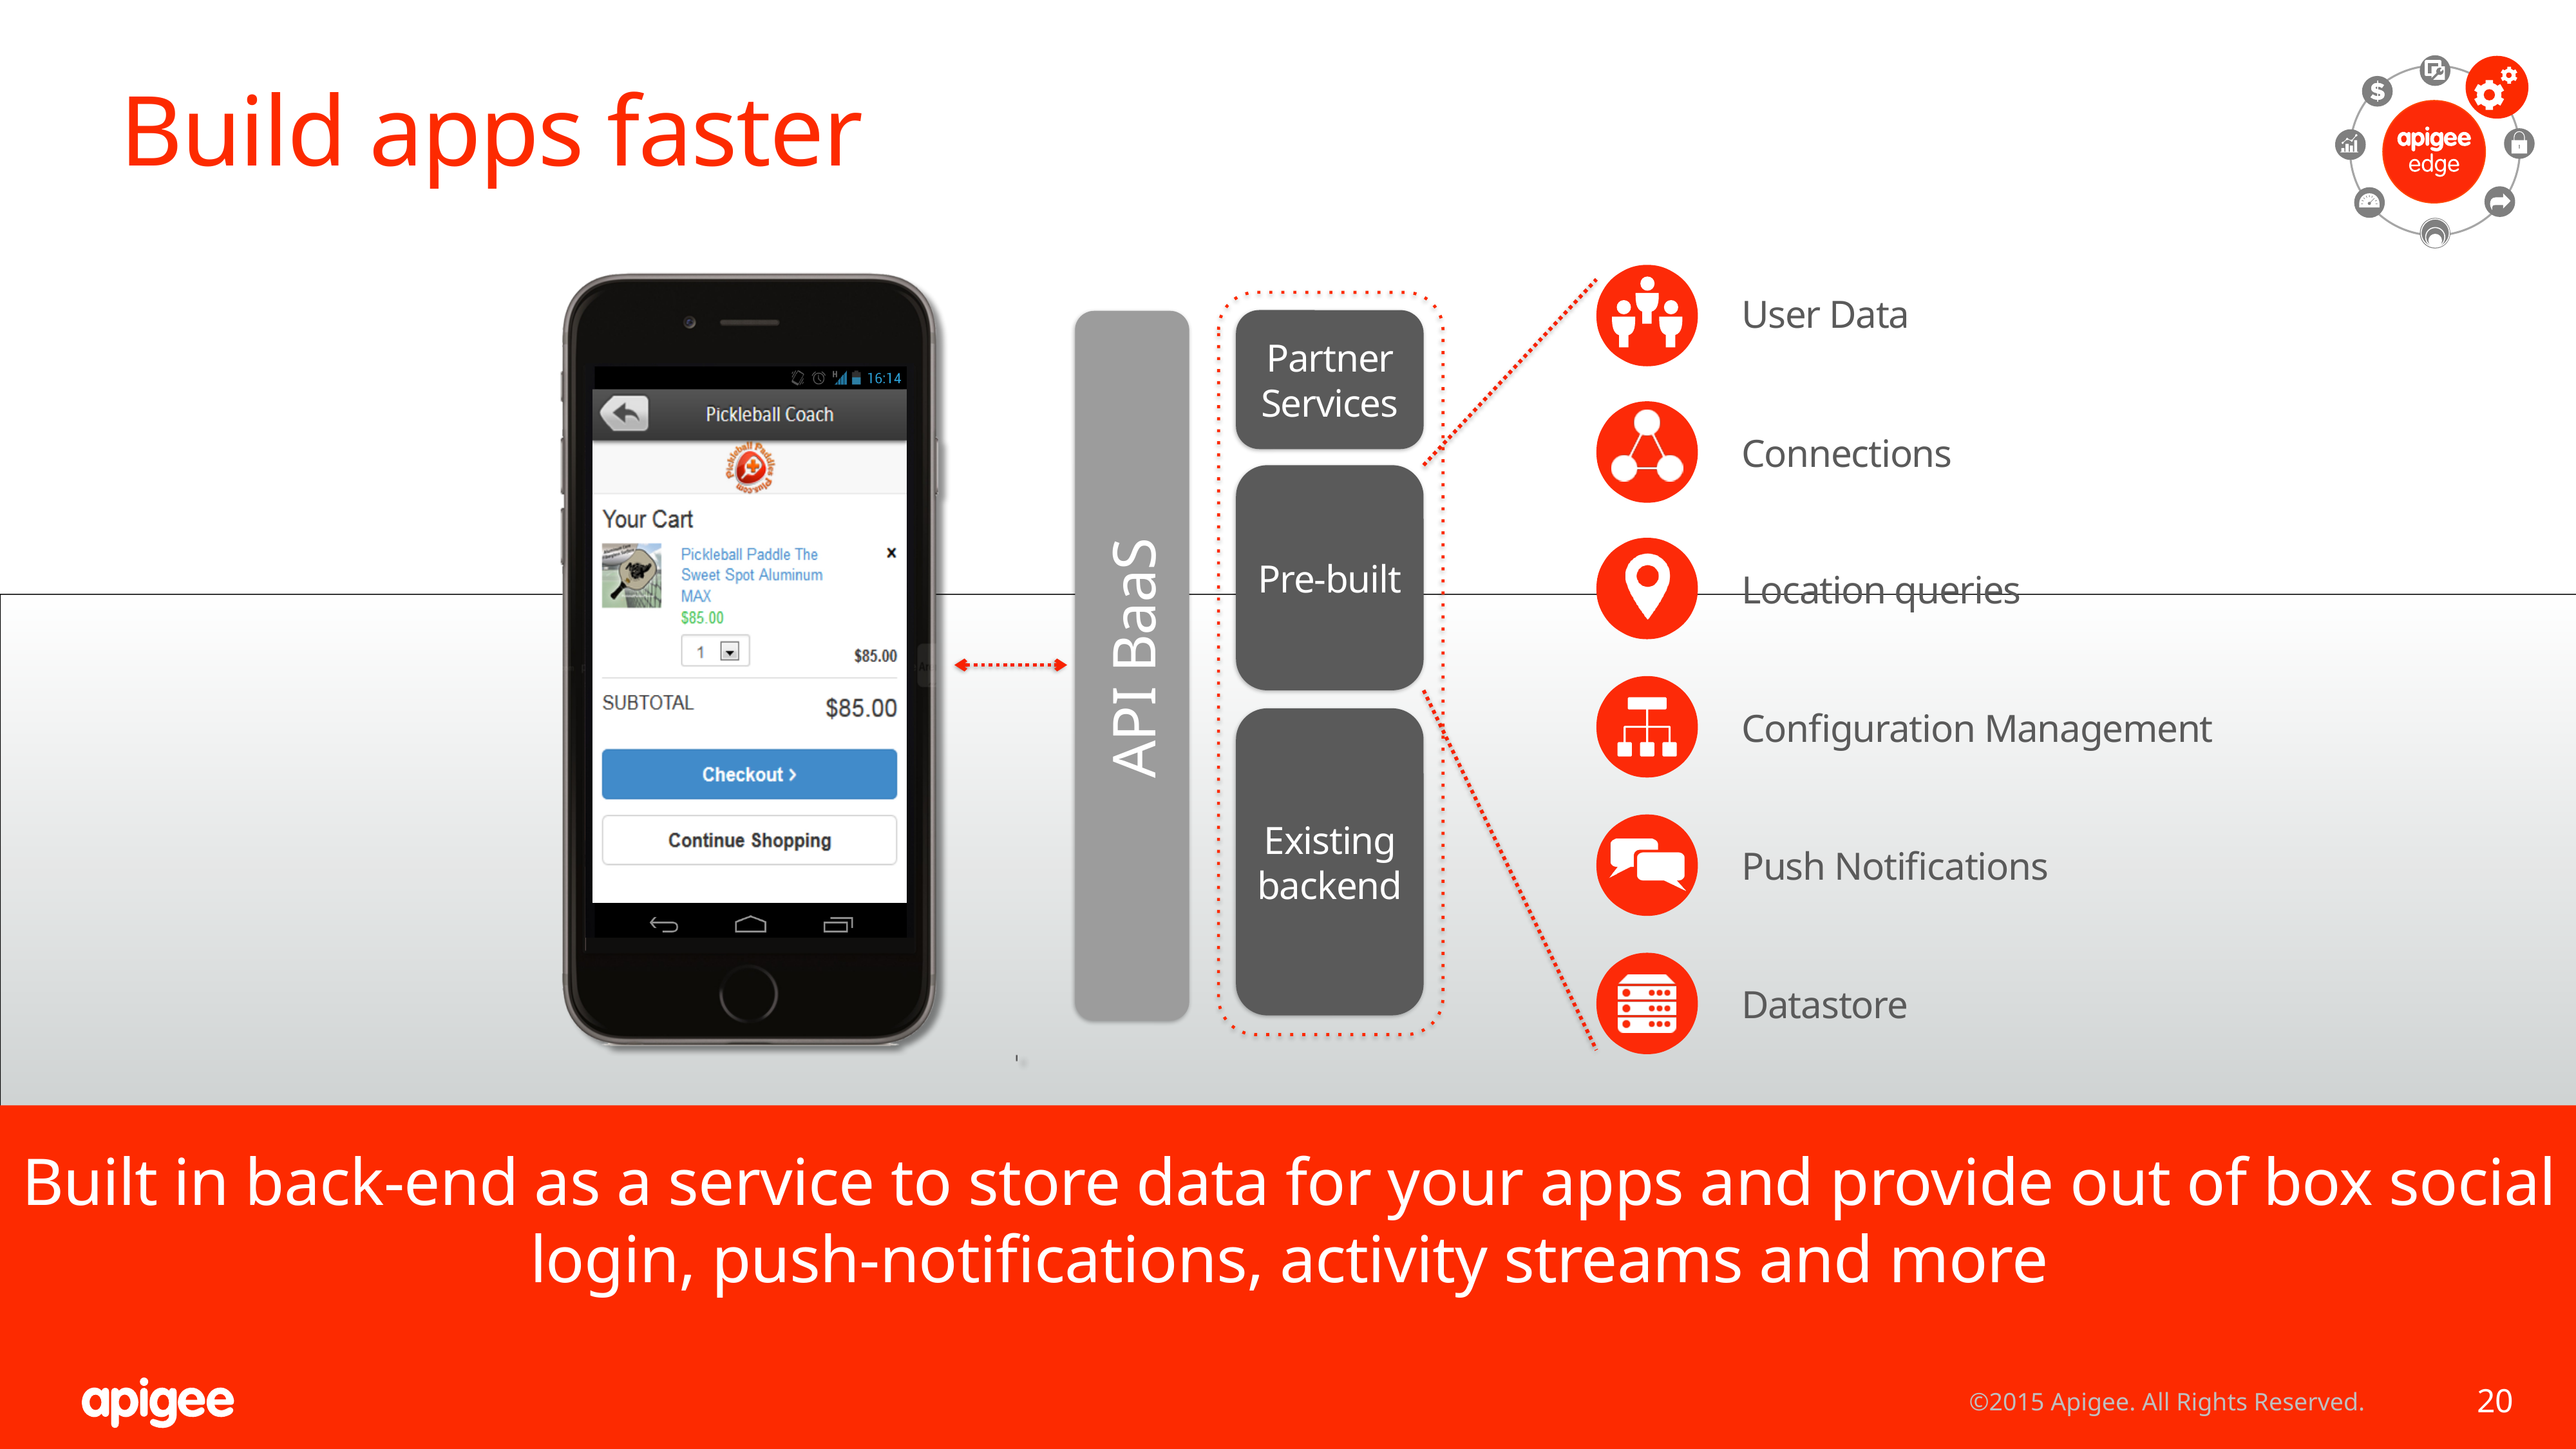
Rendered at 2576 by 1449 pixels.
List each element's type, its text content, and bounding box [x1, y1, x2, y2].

footer ©2015 Apigee. All Rights Reserved. [1565, 1364, 2382, 1442]
list Built in back-end as a service to store data for your apps and provide out of box social login, push-notifications, activity streams and more [0, 1131, 2576, 1224]
text_box API BaaS [1091, 310, 1190, 1021]
title Build apps faster [100, 55, 2298, 199]
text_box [1423, 279, 1593, 466]
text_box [2334, 55, 2535, 249]
text_box [1218, 292, 1444, 1036]
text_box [1596, 264, 2312, 1055]
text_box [1423, 690, 1593, 1050]
picture [427, 233, 1081, 1084]
slide_number 20 [2403, 1363, 2533, 1441]
